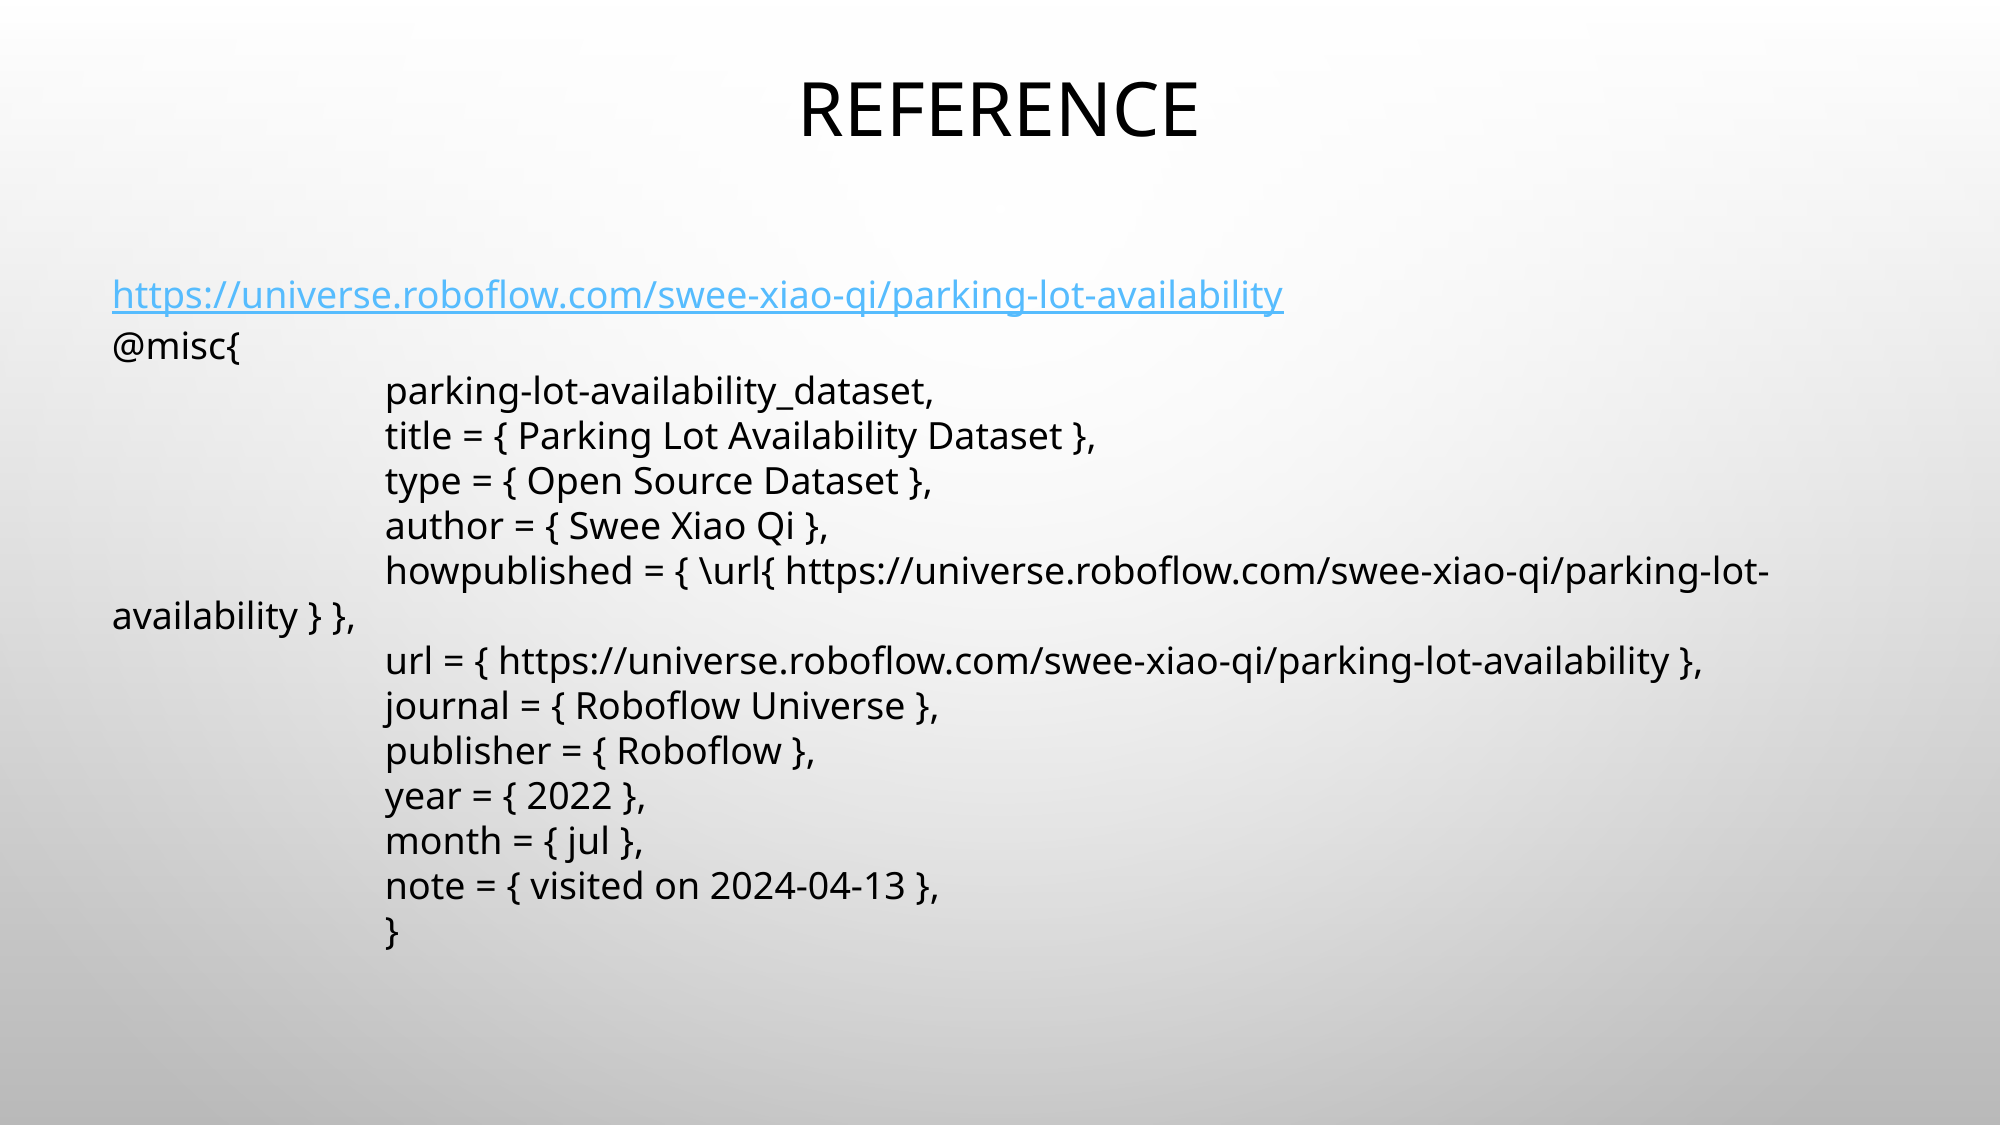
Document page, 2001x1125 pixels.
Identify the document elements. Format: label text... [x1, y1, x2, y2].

picture [0, 0, 2000, 1125]
text_box https://universe.roboflow.com/swee-xiao-qi/parking-lot-availability @misc{ parking-lot-availability_dataset, title = { Parking Lot Availability Dataset }, type = { Open Source Dataset }, author = { Swee Xiao Qi }, howpublished = { \url{ https://universe.roboflow.com/swee-xiao-qi/parking-lot-availability } }, url = { https://universe.roboflow.com/swee-xiao-qi/parking-lot-availability }, journal = { Roboflow Universe }, publisher = { Roboflow }, year = { 2022 }, month = { jul }, note = { visited on 2024-04-13 }, } [97, 263, 1903, 1005]
title Reference [149, 49, 1851, 175]
